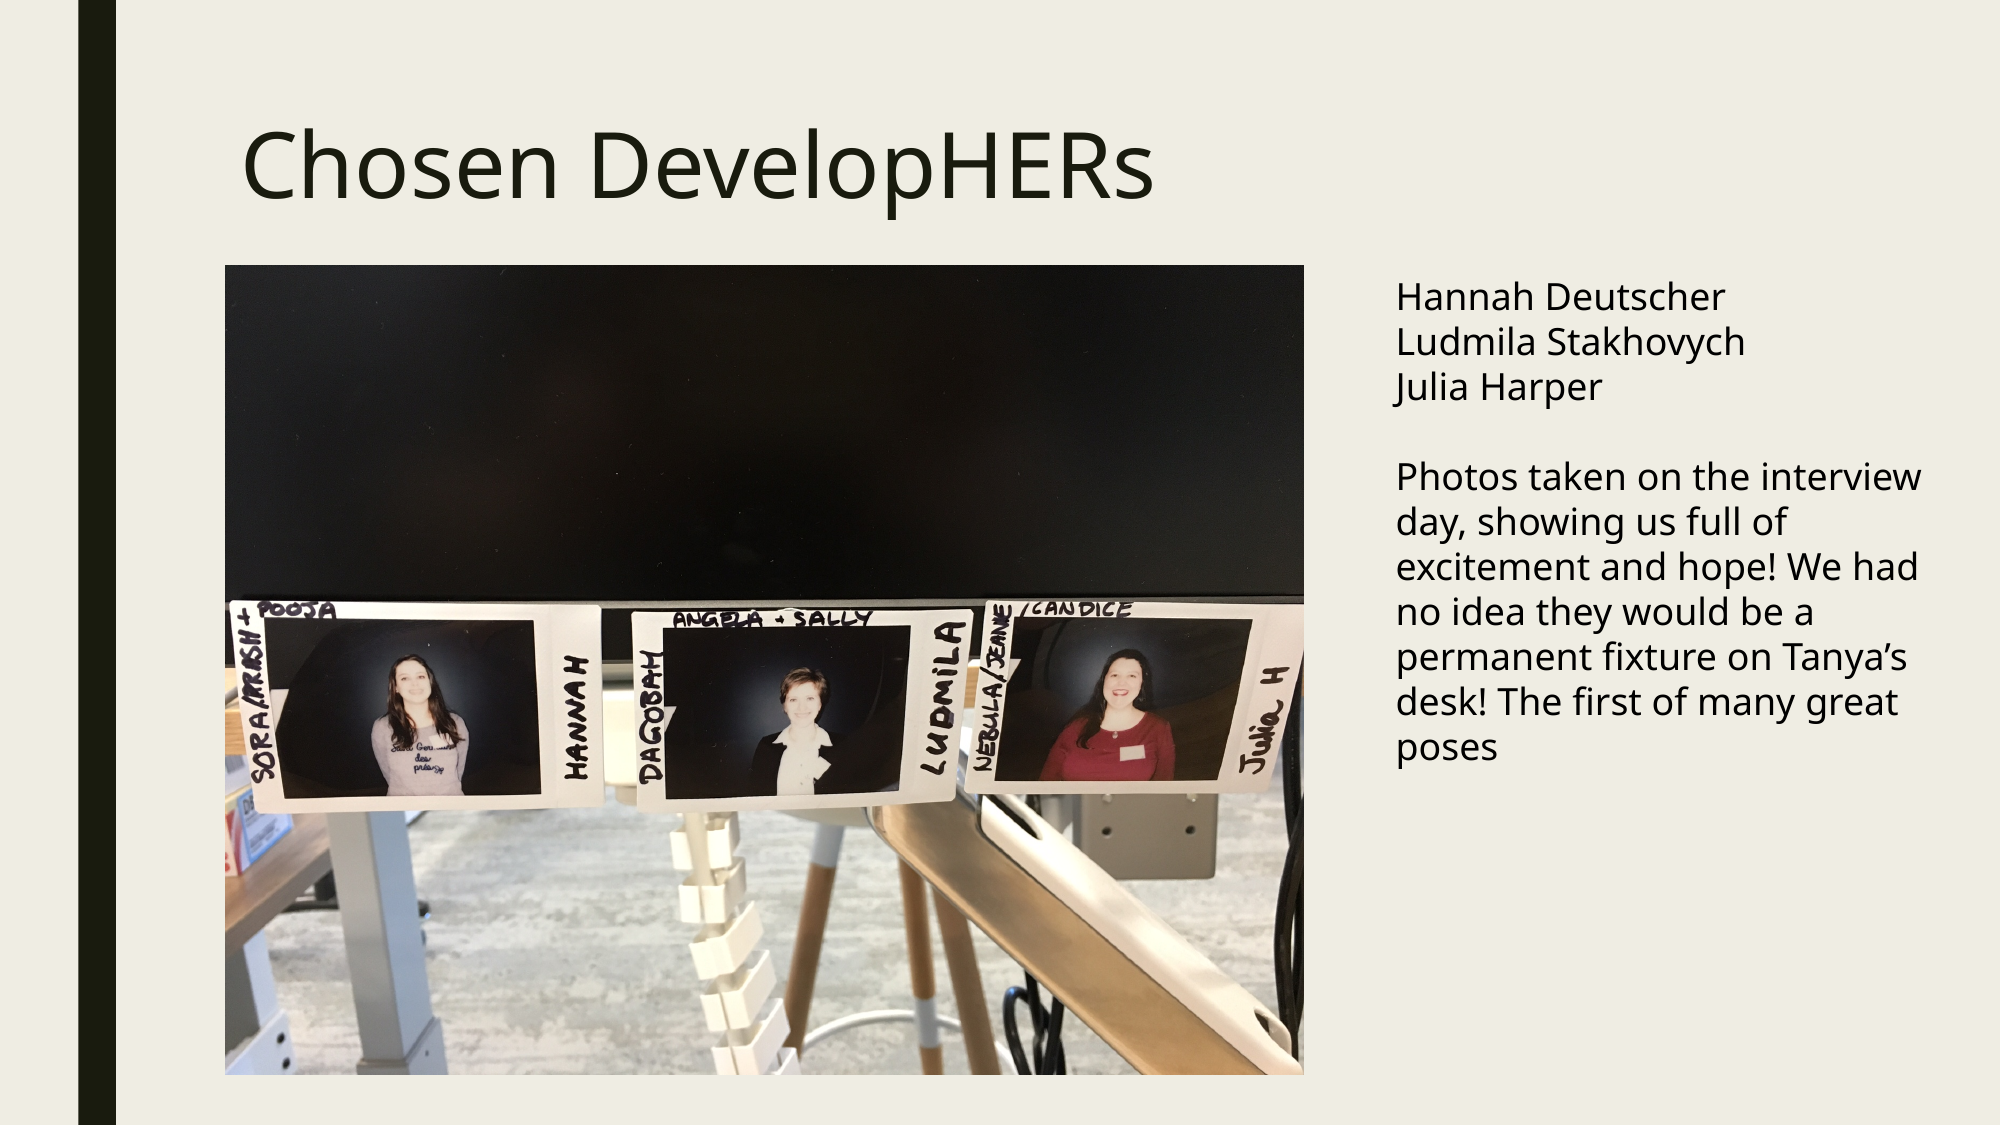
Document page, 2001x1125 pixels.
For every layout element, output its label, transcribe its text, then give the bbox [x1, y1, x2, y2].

text_box Hannah Deutscher Ludmila Stakhovych Julia Harper Photos taken on the interview day, showing us full of excitement and hope! We had no idea they would be a permanent fixture on Tanya’s desk! The first of many great poses [1380, 265, 1939, 776]
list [224, 265, 1304, 1075]
title Chosen DevelopHERs [225, 112, 1800, 357]
